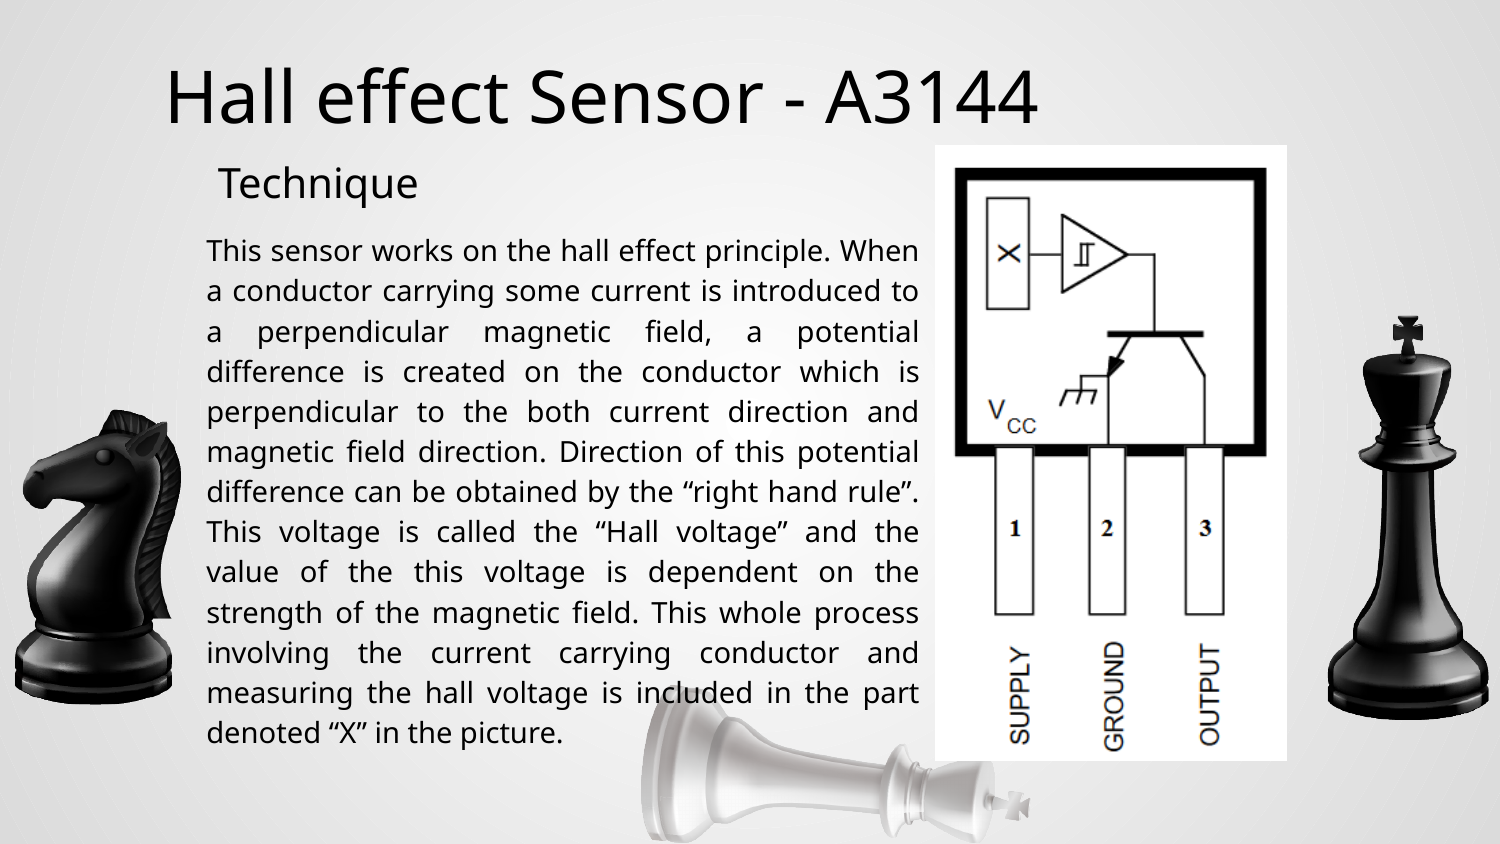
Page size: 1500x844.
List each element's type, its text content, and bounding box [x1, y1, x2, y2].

picture [622, 145, 1287, 844]
subtitle This sensor works on the hall effect principle. When a conductor carrying some current is introduced to a perpendicular magnetic field, a potential difference is created on the conductor which is perpendicular to the both current direction and magnetic field direction. Direction of this potential difference can be obtained by the “right hand rule”. This voltage is called the “Hall voltage” and the value of the this voltage is dependent on the strength of the magnetic field. This whole process involving the current carrying conductor and measuring the hall voltage is included in the part denoted “X” in the picture. [191, 212, 929, 653]
picture [1316, 287, 1500, 720]
title Technique [142, 155, 495, 222]
title Hall effect Sensor - A3144 [74, 35, 1339, 130]
picture [0, 371, 197, 705]
